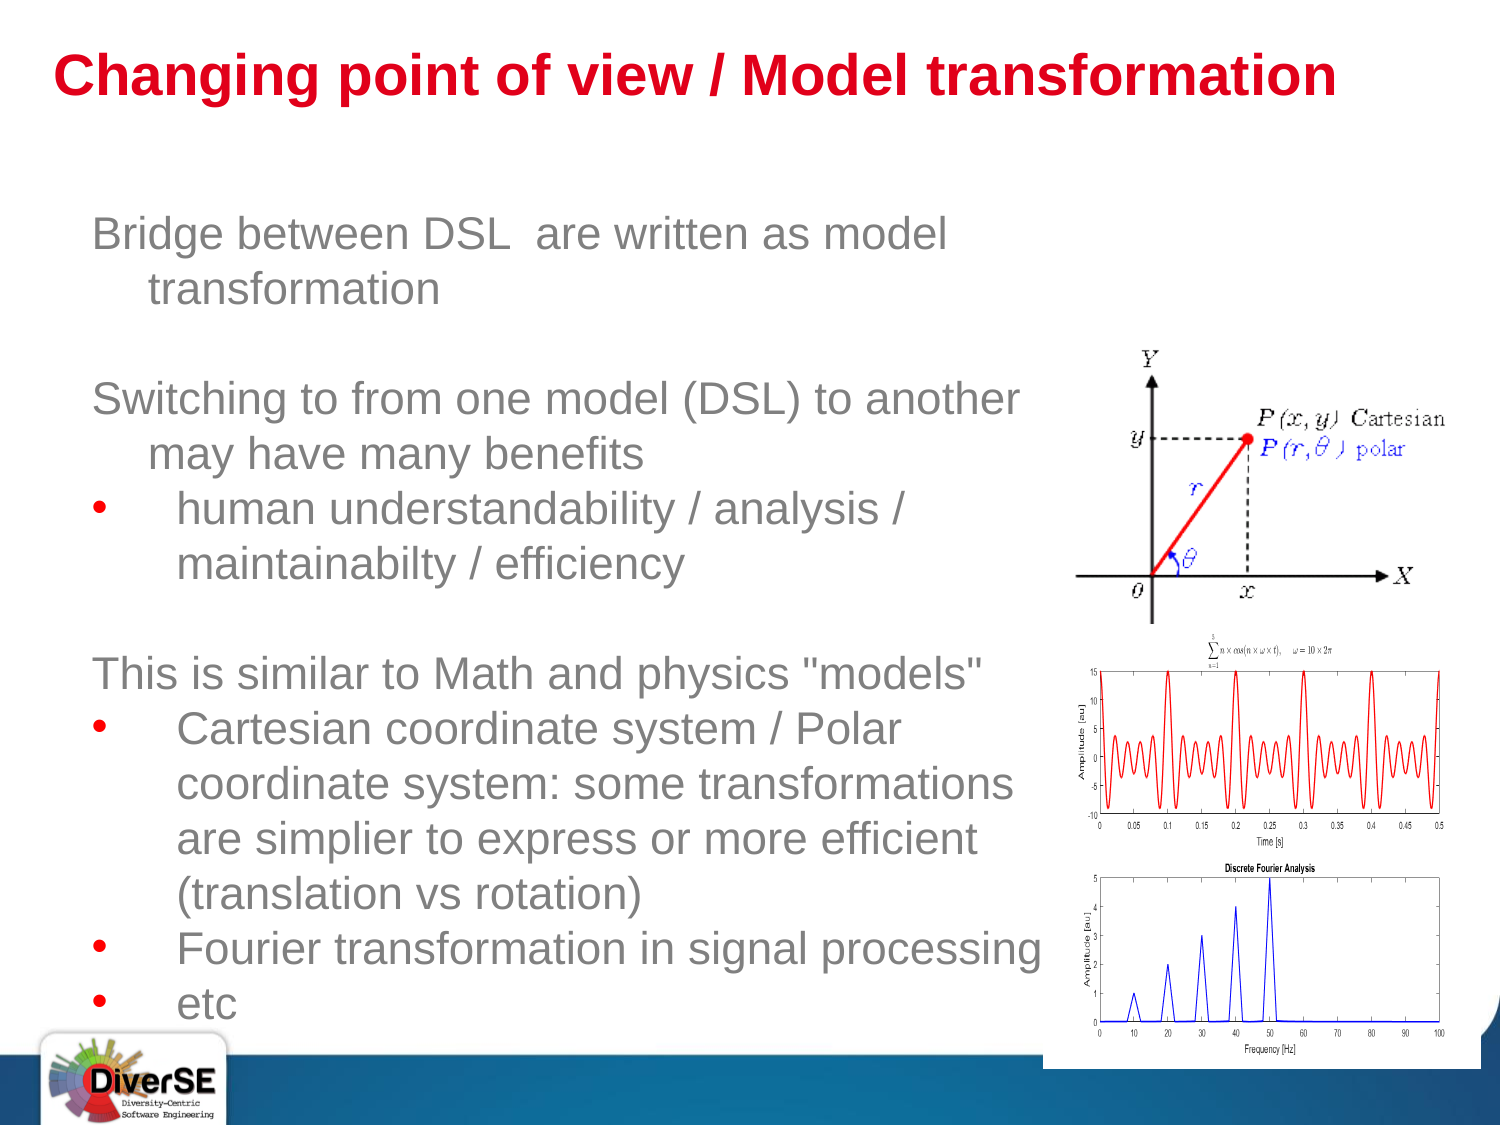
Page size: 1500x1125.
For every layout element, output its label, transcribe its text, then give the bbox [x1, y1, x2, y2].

picture [1074, 344, 1450, 624]
picture [0, 631, 1500, 1125]
list Bridge between DSL are written as model transformation Switching to from one model (DSL) to another may have many benefits human understandability / analysis / maintainabilty / efficiency This is similar to Math and physics "models" Cartesian coordinate system / Polar coordinate system: some transformations are simplier to express or more efficient (translation vs rotation) Fourier transformation in signal processing etc [76, 196, 1098, 1000]
title Changing point of view / Model transformation [52, 18, 1459, 126]
